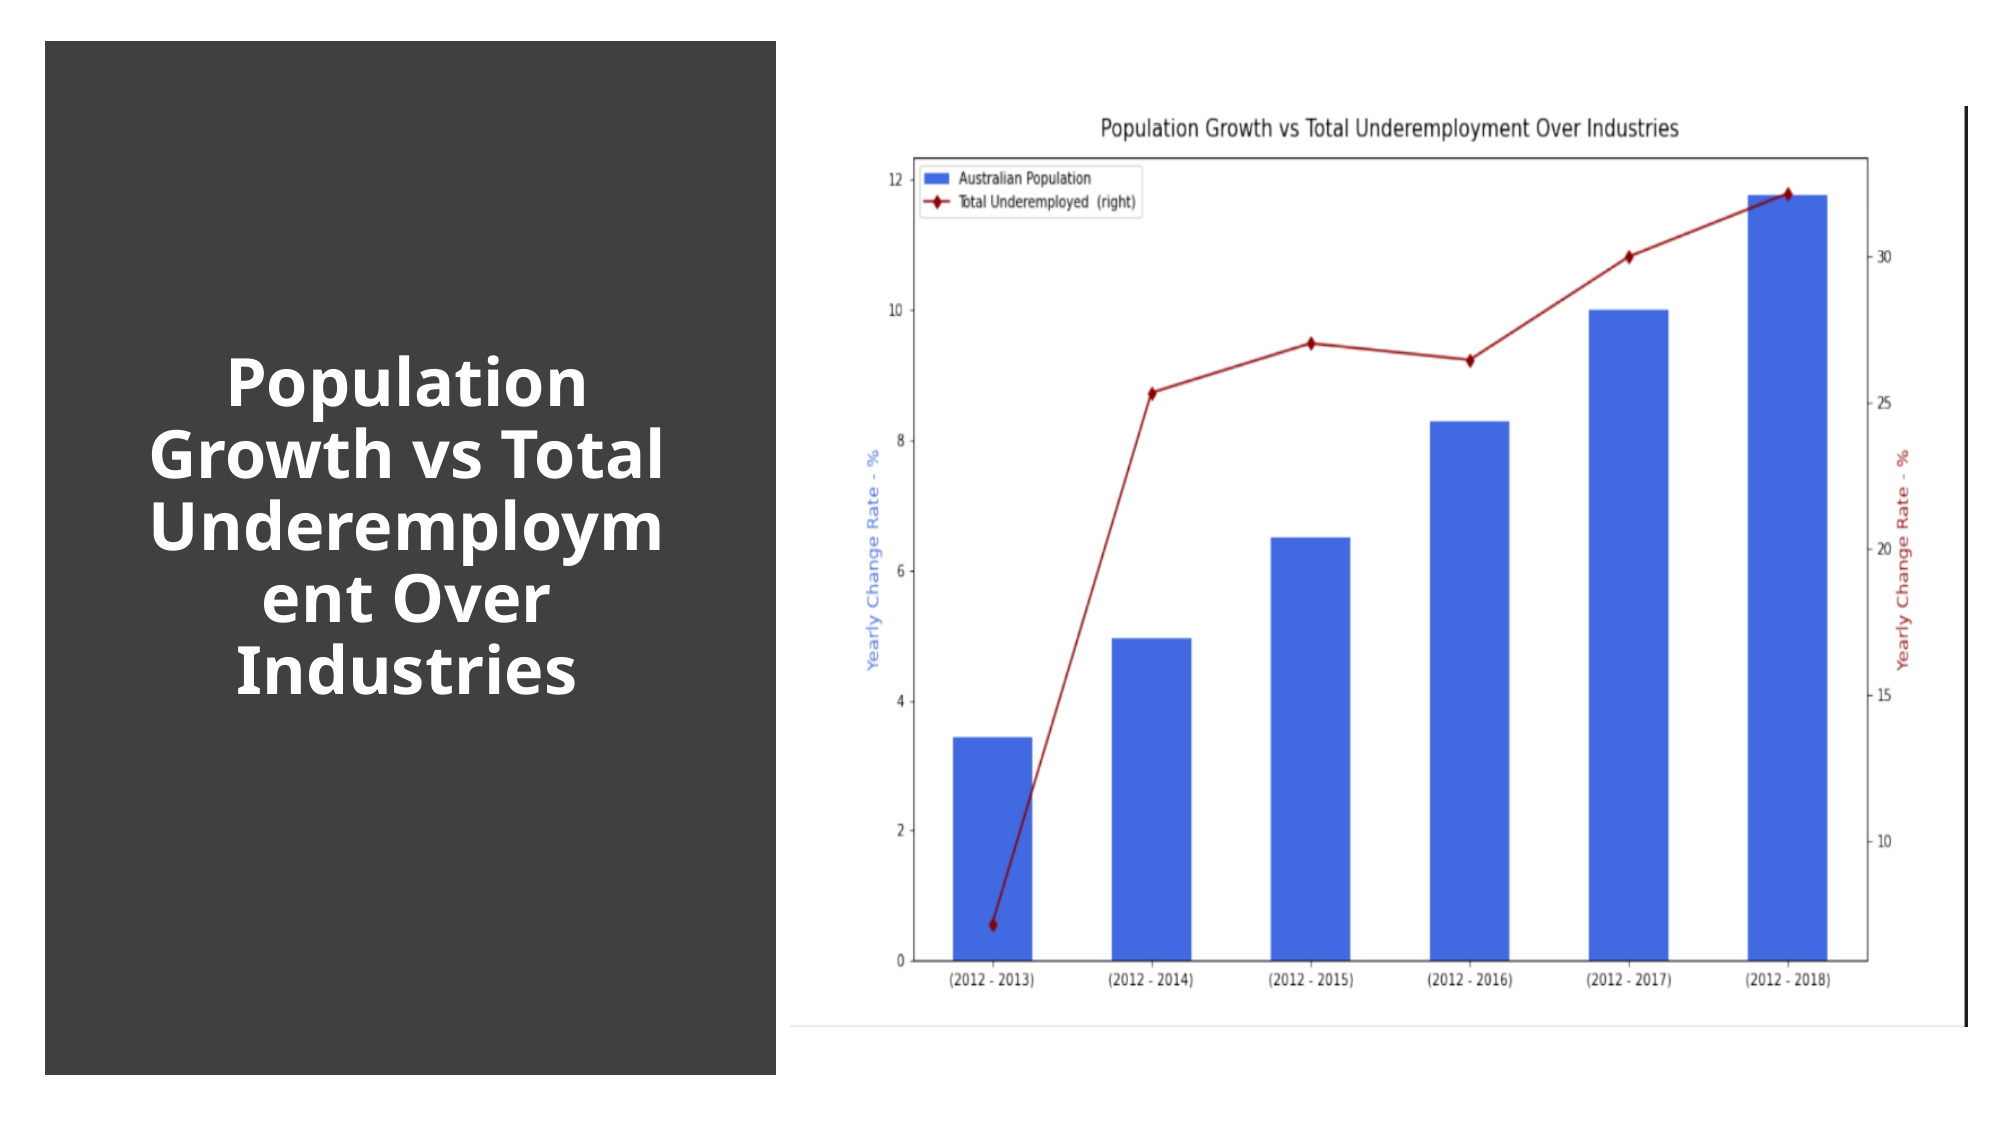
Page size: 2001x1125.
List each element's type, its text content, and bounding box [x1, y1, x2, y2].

text_box Population Growth vs Total Underemployment Over Industries [121, 121, 693, 936]
picture [790, 106, 1968, 1027]
text_box [54, 50, 767, 1066]
